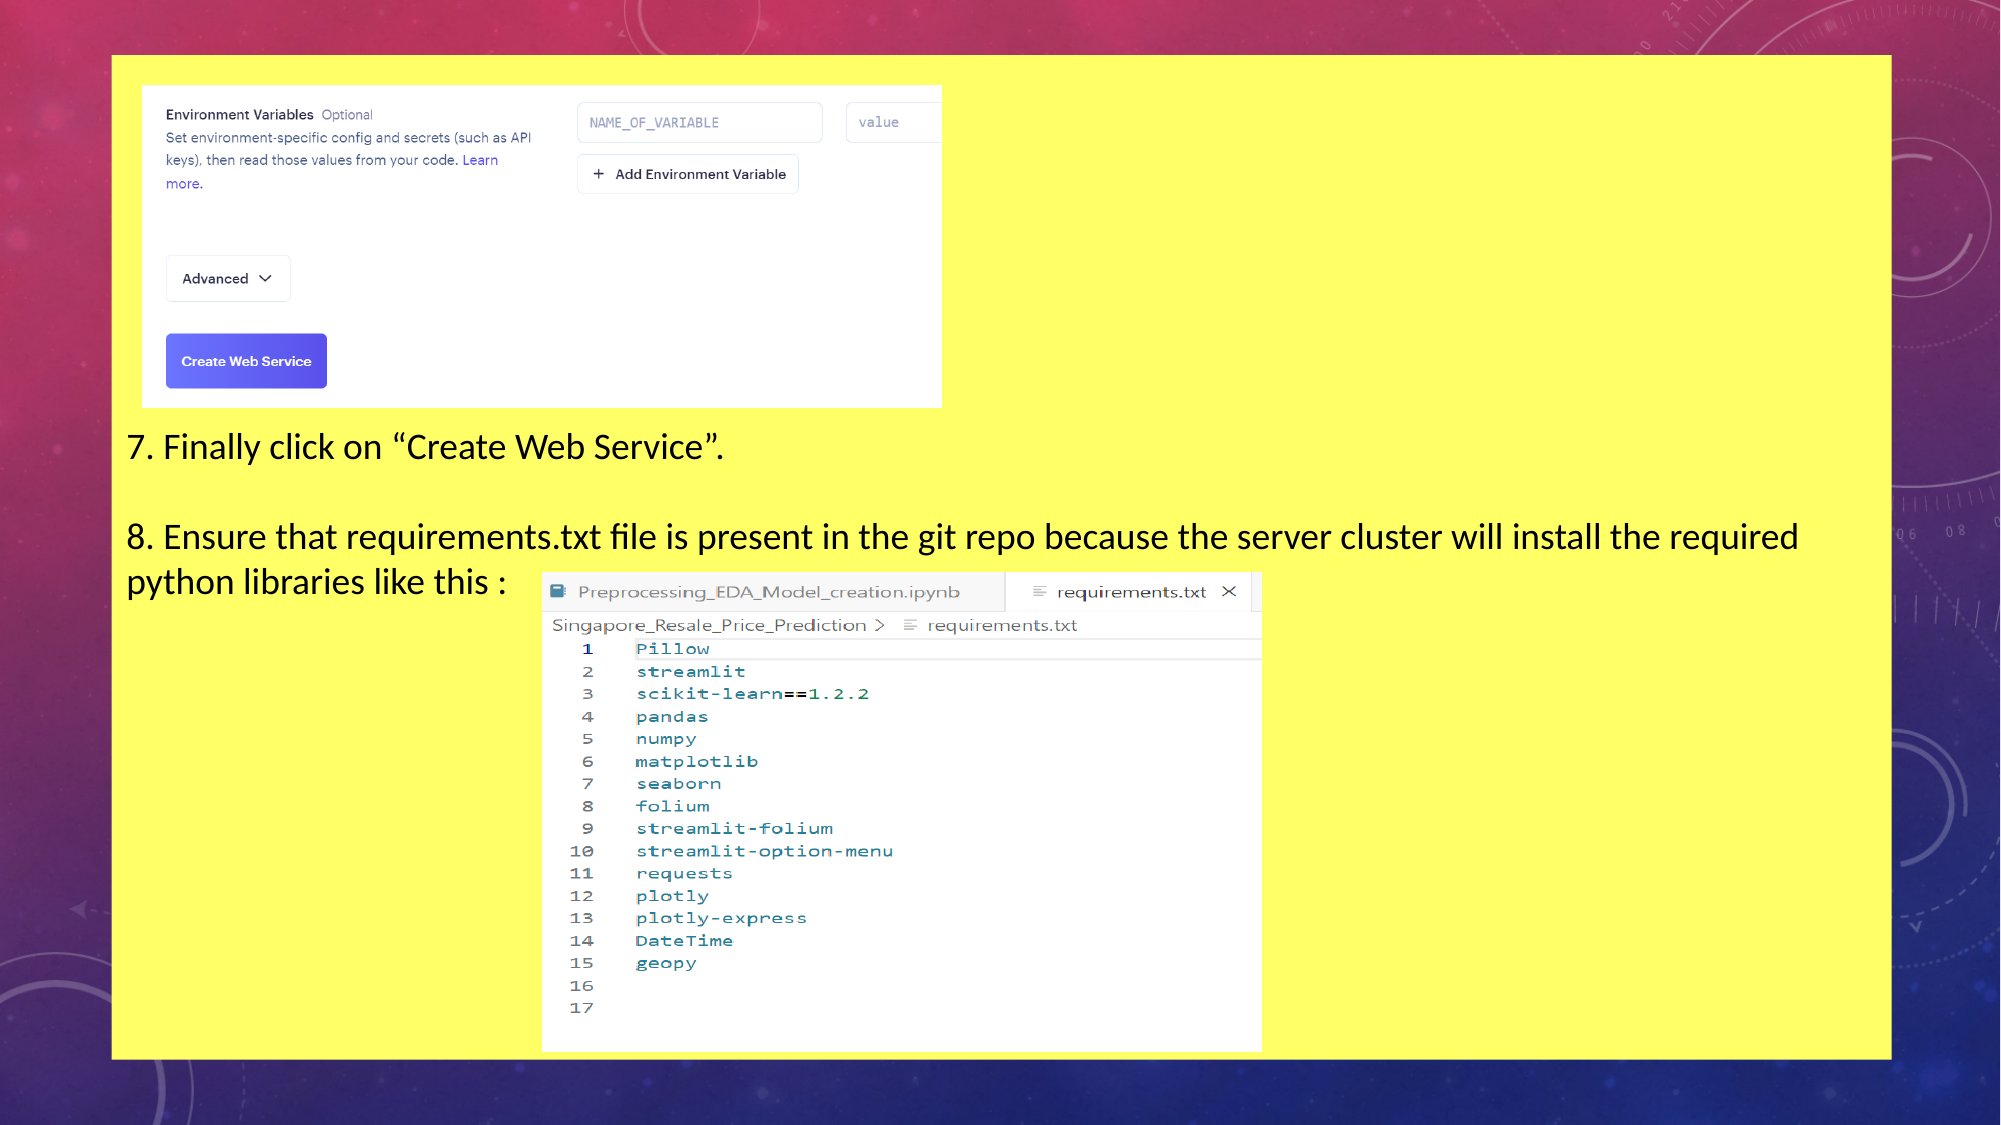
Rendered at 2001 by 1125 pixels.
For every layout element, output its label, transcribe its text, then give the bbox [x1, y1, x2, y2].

picture [0, 0, 2001, 1125]
text_box 7. Finally click on “Create Web Service”. 8. Ensure that requirements.txt file is present in the git repo because the server cluster will install the required python libraries like this : [111, 55, 1892, 1060]
